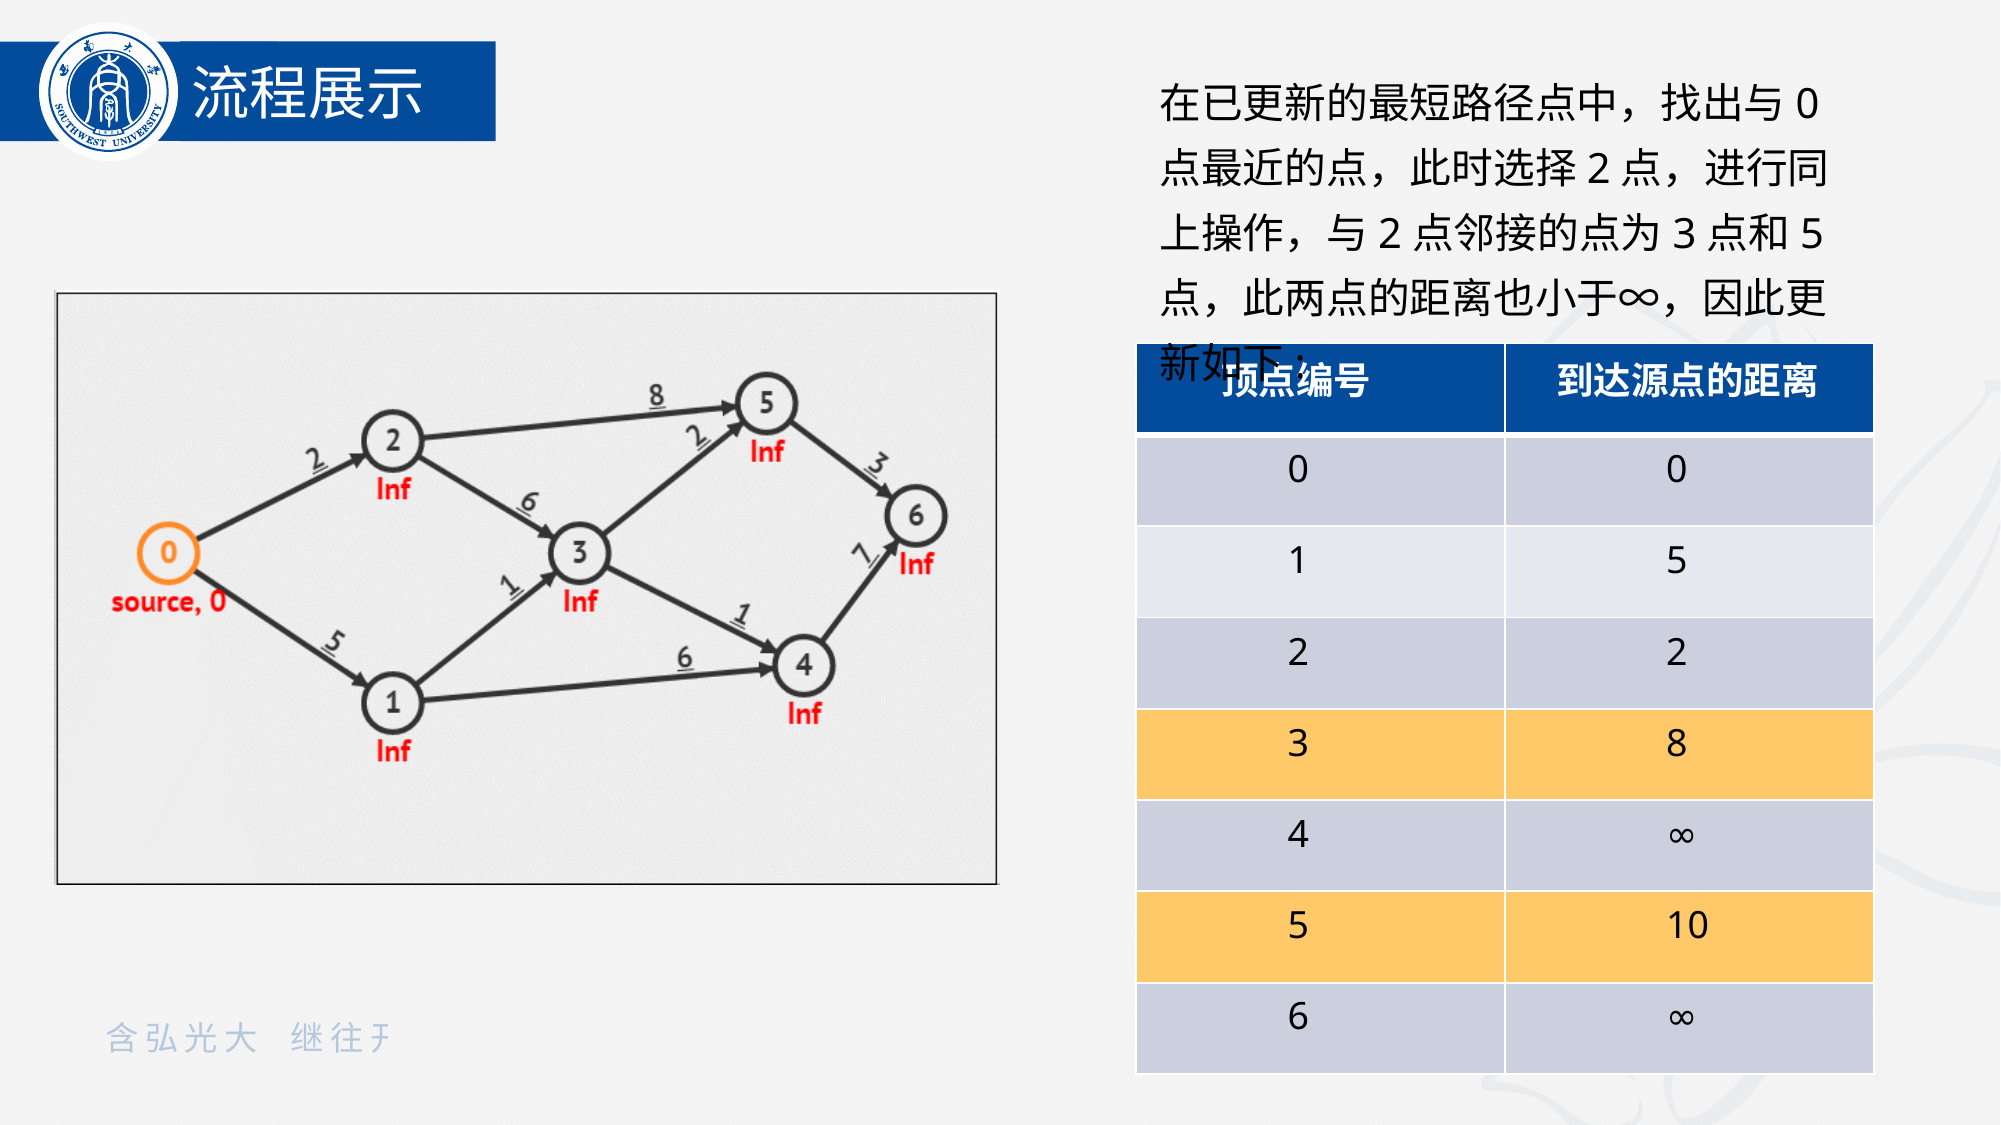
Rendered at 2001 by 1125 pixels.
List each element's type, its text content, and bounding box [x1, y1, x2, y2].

table_cell 6 [1137, 984, 1504, 1073]
text_box 在已更新的最短路径点中，找出与0点最近的点，此时选择2点，进行同上操作，与2点邻接的点为3点和5点，此两点的距离也小于∞，因此更新如下: [1144, 54, 1866, 395]
table_cell 0 [1137, 438, 1504, 525]
list 流程展示 [180, 41, 496, 142]
table_header 顶点编号 [1137, 344, 1504, 432]
table_cell 5 [1137, 892, 1504, 982]
table_cell 3 [1137, 710, 1504, 799]
table_cell 5 [1506, 527, 1873, 617]
table_cell 2 [1506, 618, 1873, 708]
table_cell ∞ [1506, 801, 1873, 890]
table_cell 8 [1506, 710, 1873, 799]
table_cell 2 [1137, 618, 1504, 708]
table_cell 0 [1506, 438, 1873, 525]
table_cell ∞ [1506, 984, 1873, 1073]
table_header 到达源点的距离 [1506, 344, 1873, 432]
table_cell 4 [1137, 801, 1504, 890]
picture [54, 290, 1000, 885]
table_cell 10 [1506, 892, 1873, 982]
table_cell 1 [1137, 527, 1504, 617]
